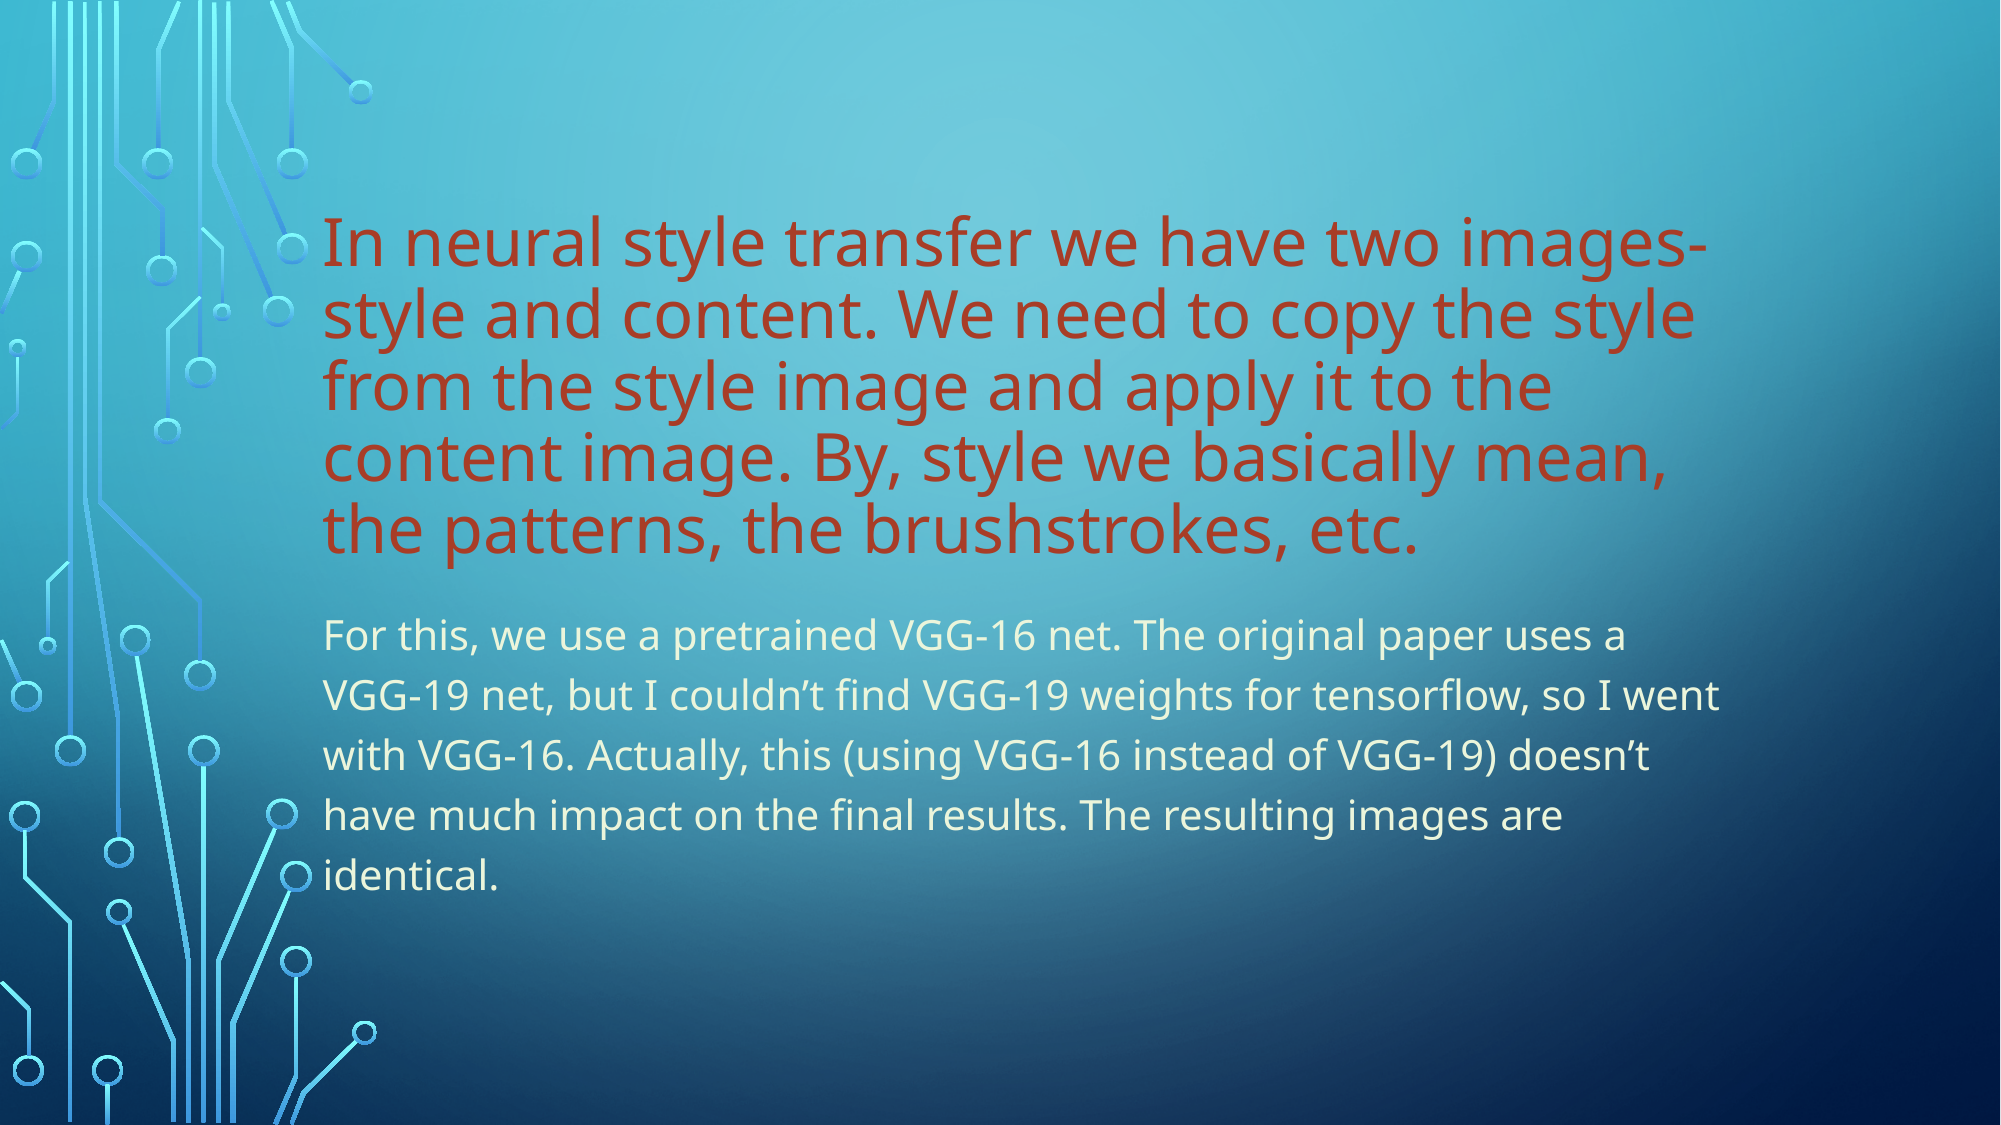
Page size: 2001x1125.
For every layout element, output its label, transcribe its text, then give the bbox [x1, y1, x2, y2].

subtitle For this, we use a pretrained VGG-16 net. The original paper uses a VGG-19 net, but I couldn’t find VGG-19 weights for tensorflow, so I went with VGG-16. Actually, this (using VGG-16 instead of VGG-19) doesn’t have much impact on the final results. The resulting images are identical. [307, 590, 1750, 983]
title In neural style transfer we have two images- style and content. We need to copy the style from the style image and apply it to the content image. By, style we basically mean, the patterns, the brushstrokes, etc. [307, 184, 1750, 576]
